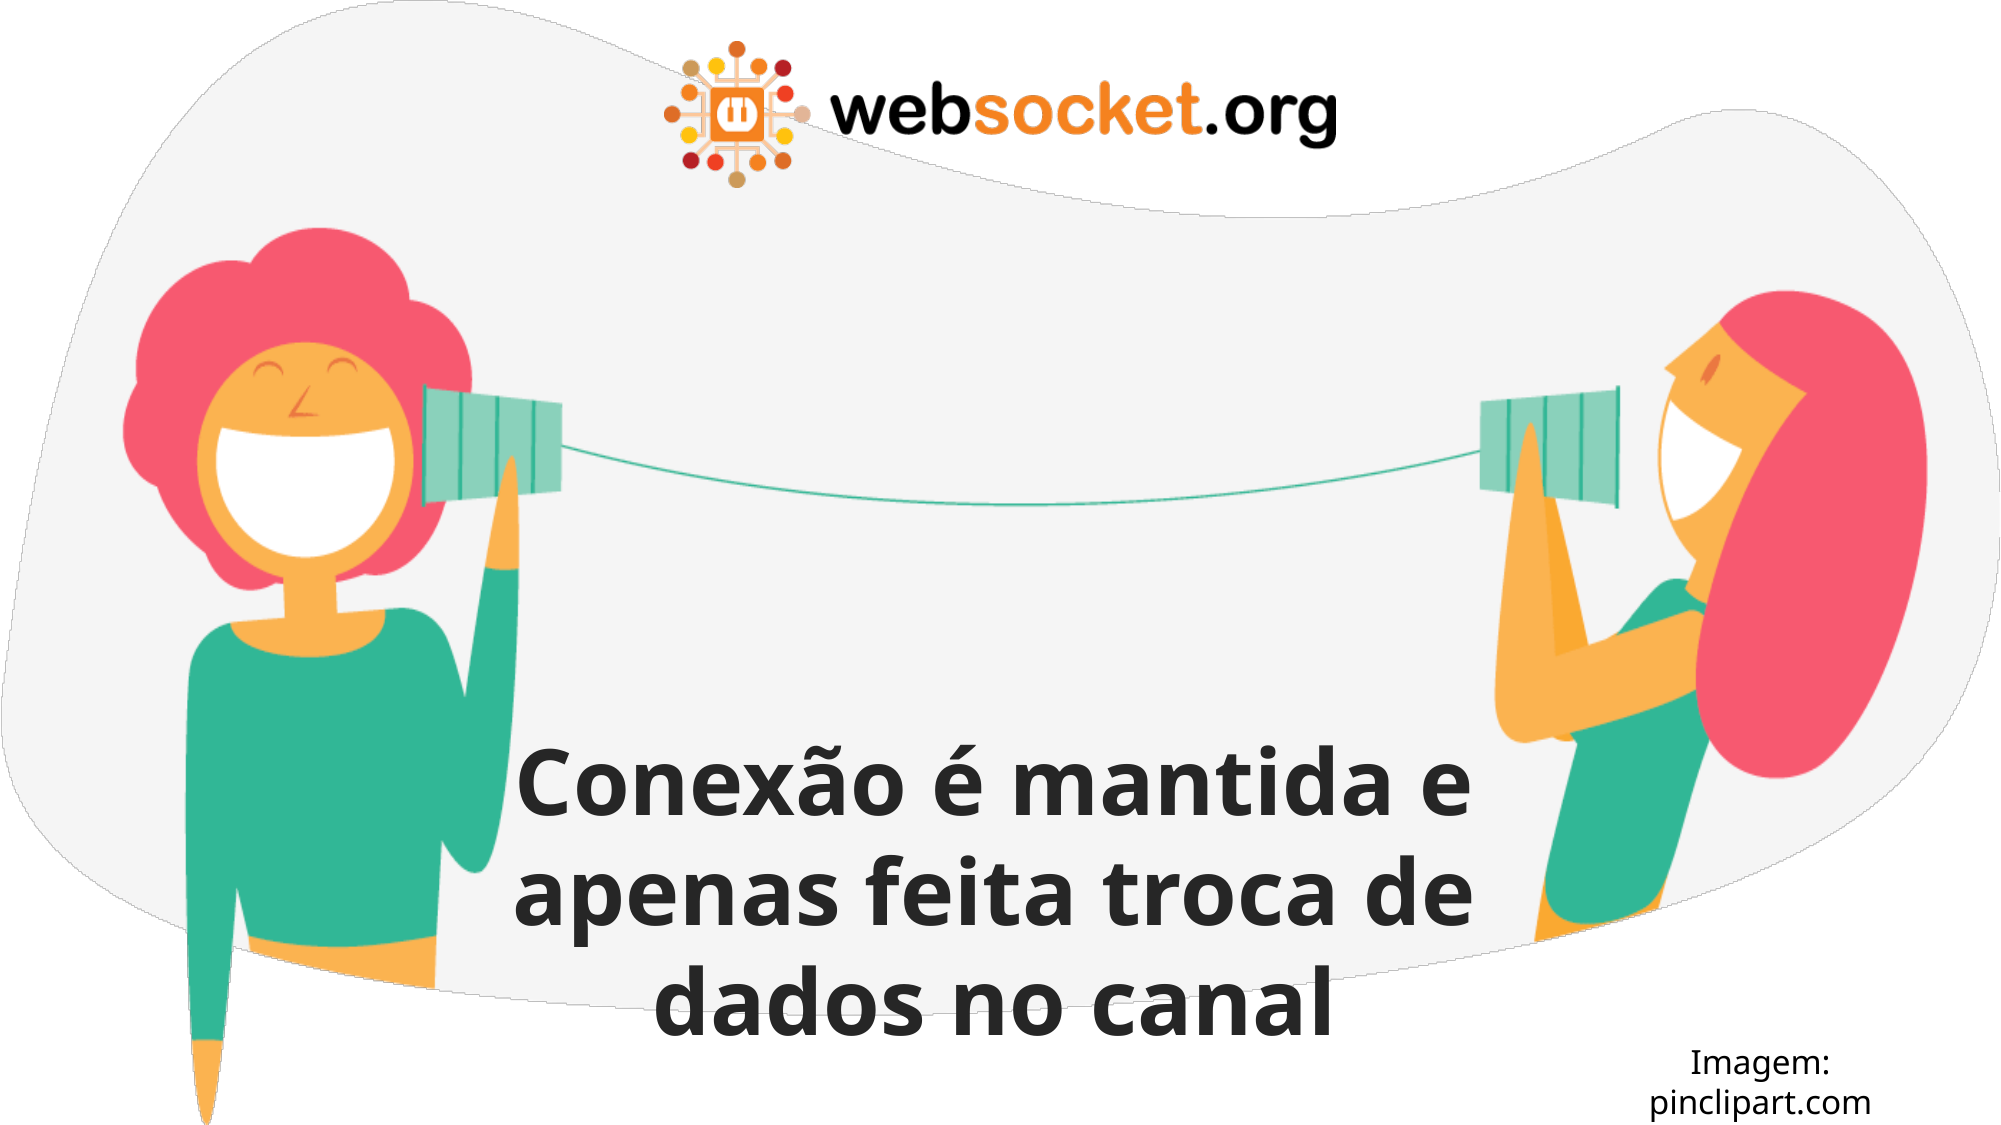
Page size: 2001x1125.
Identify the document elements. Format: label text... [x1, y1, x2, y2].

list Conexão é mantida e apenas feita troca de dados no canal [484, 716, 1505, 1084]
picture [0, 0, 2001, 1125]
text_box Imagem: pinclipart.com [1582, 1033, 1939, 1125]
